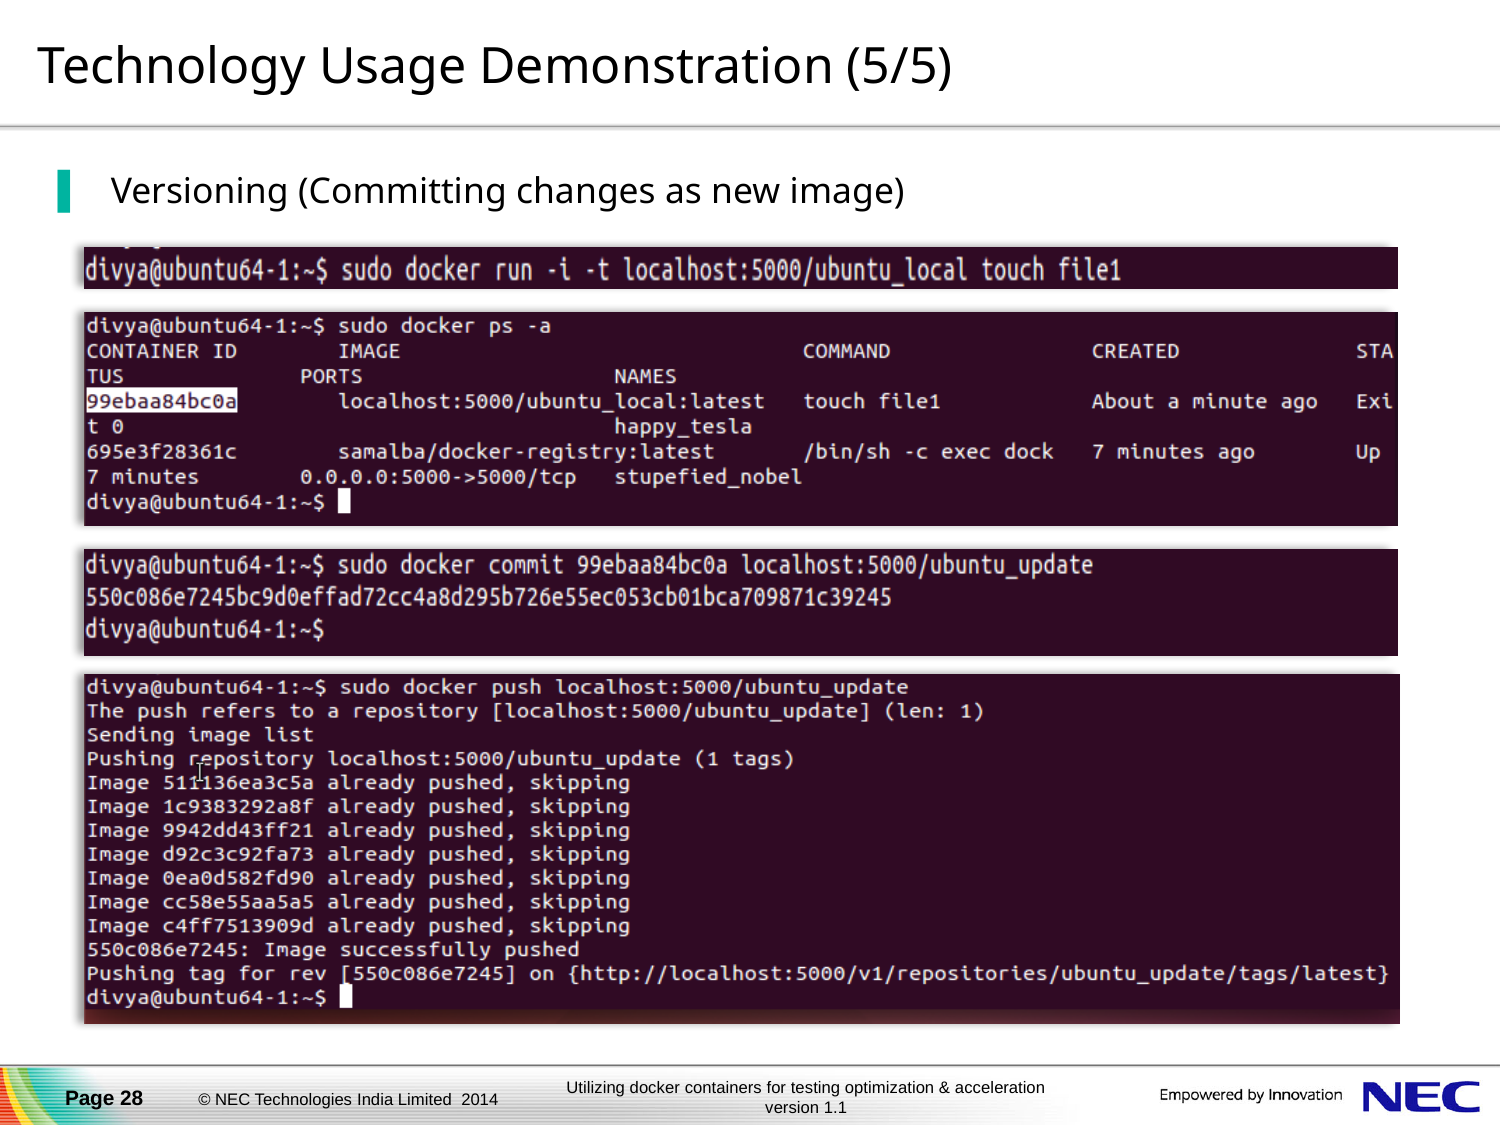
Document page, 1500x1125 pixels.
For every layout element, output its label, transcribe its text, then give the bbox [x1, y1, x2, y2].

list Versioning (Committing changes as new image) [24, 160, 1475, 1063]
picture [0, 0, 1500, 1125]
title Technology Usage Demonstration (5/5) [24, 19, 1475, 108]
